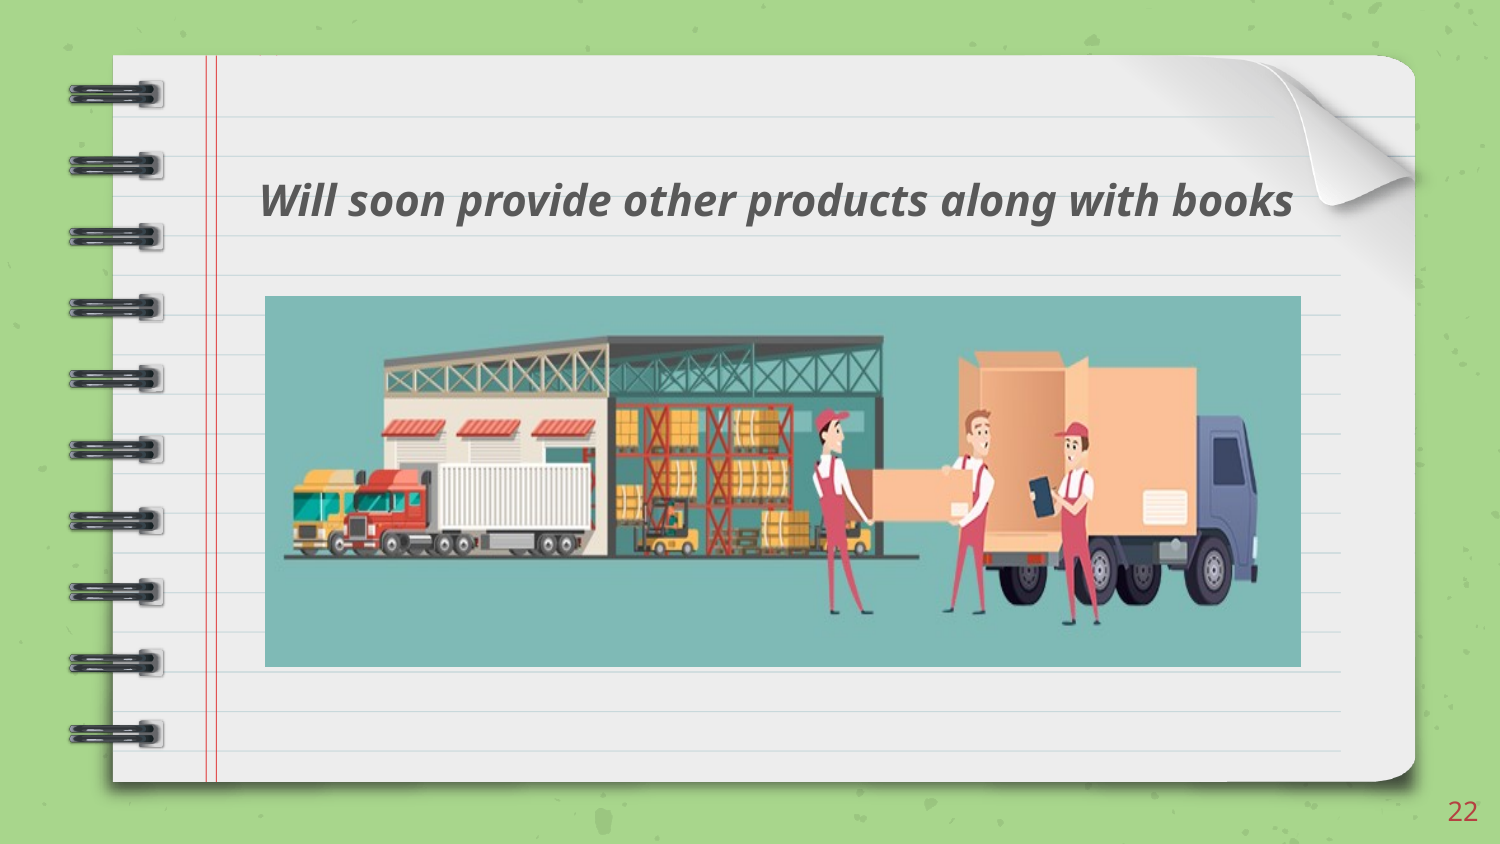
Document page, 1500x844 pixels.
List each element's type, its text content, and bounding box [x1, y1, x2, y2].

picture [63, 22, 1437, 822]
text_box Will soon provide other products along with books [168, 149, 1374, 240]
slide_number ‹#› [1403, 779, 1494, 844]
